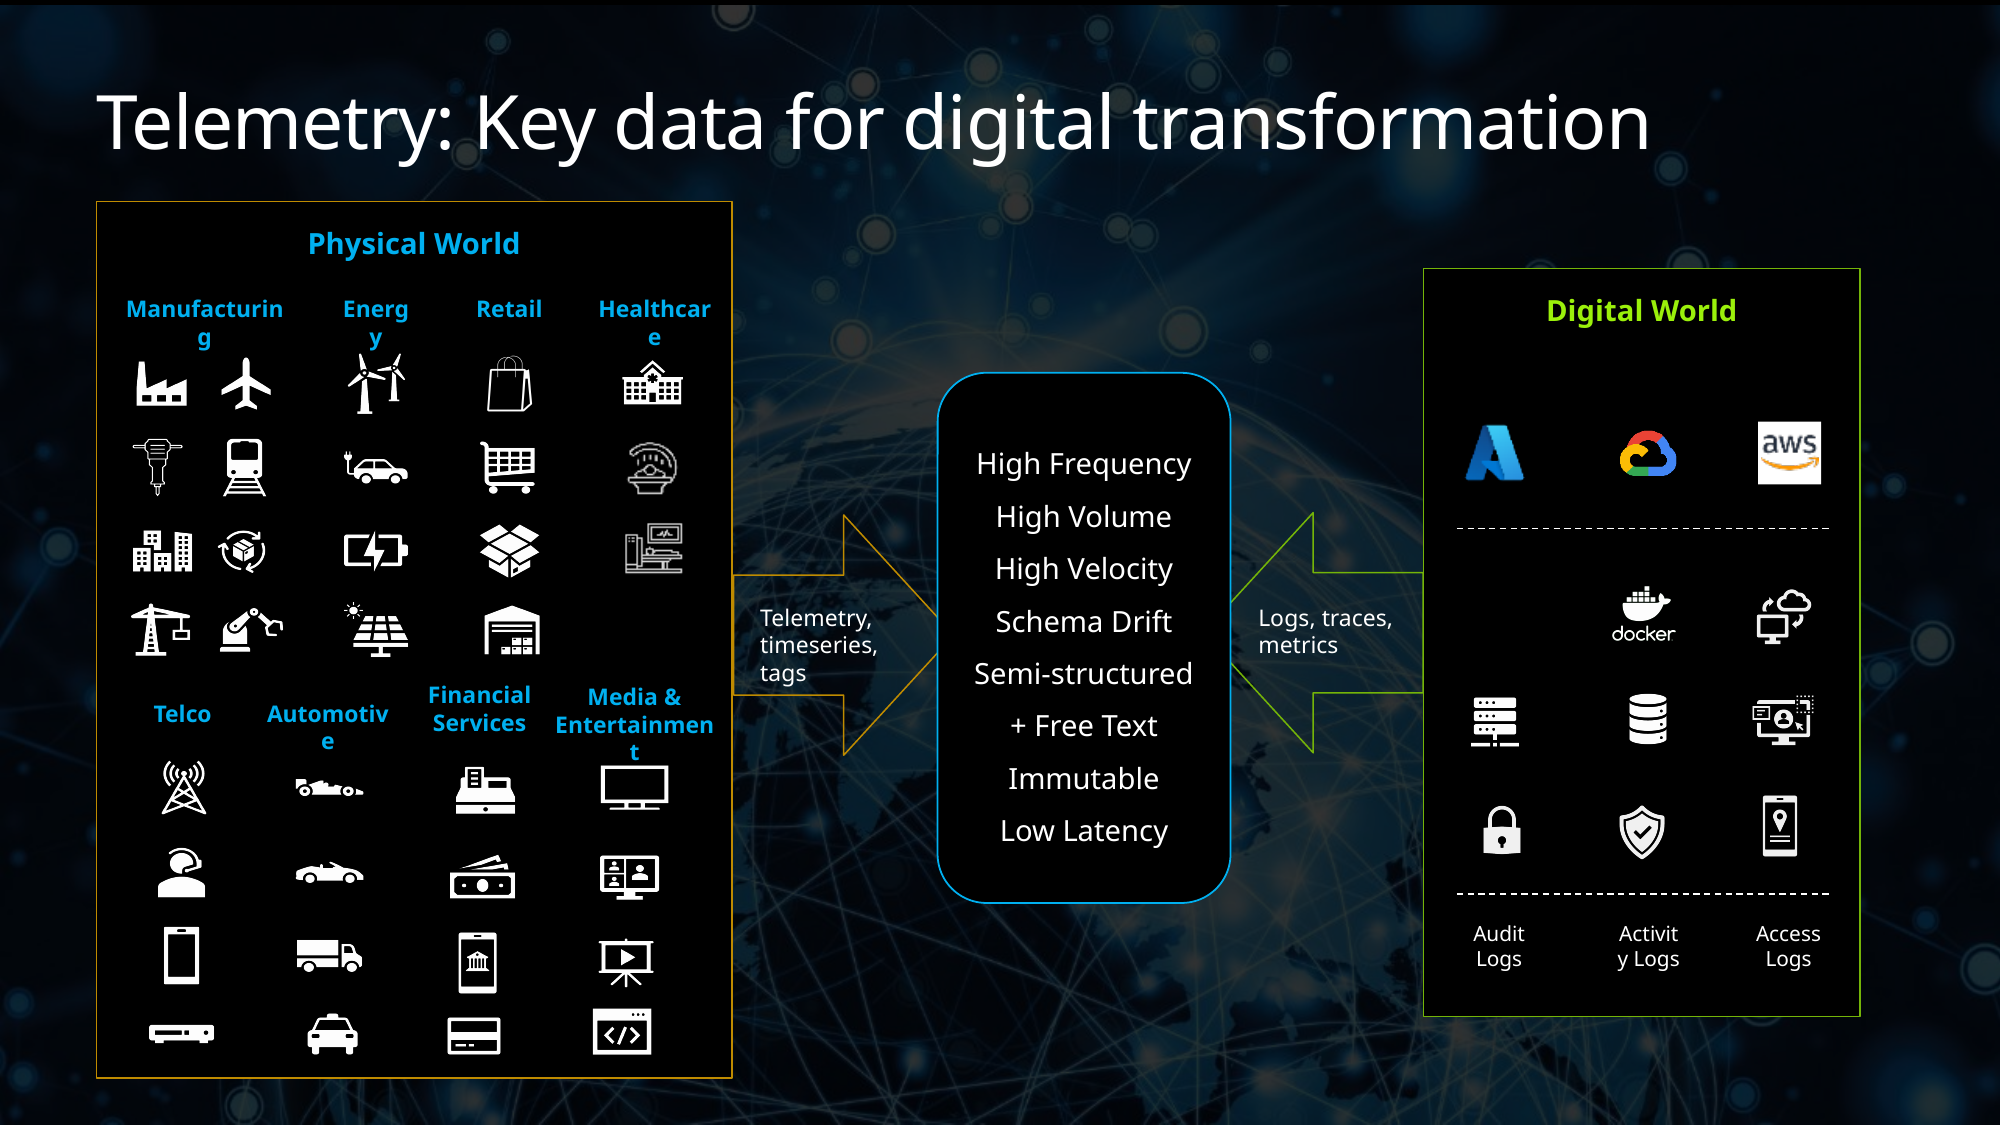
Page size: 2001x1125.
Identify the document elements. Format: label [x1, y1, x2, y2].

text_box [1423, 268, 1861, 1017]
picture [0, 4, 2000, 1125]
text_box [96, 201, 733, 1079]
